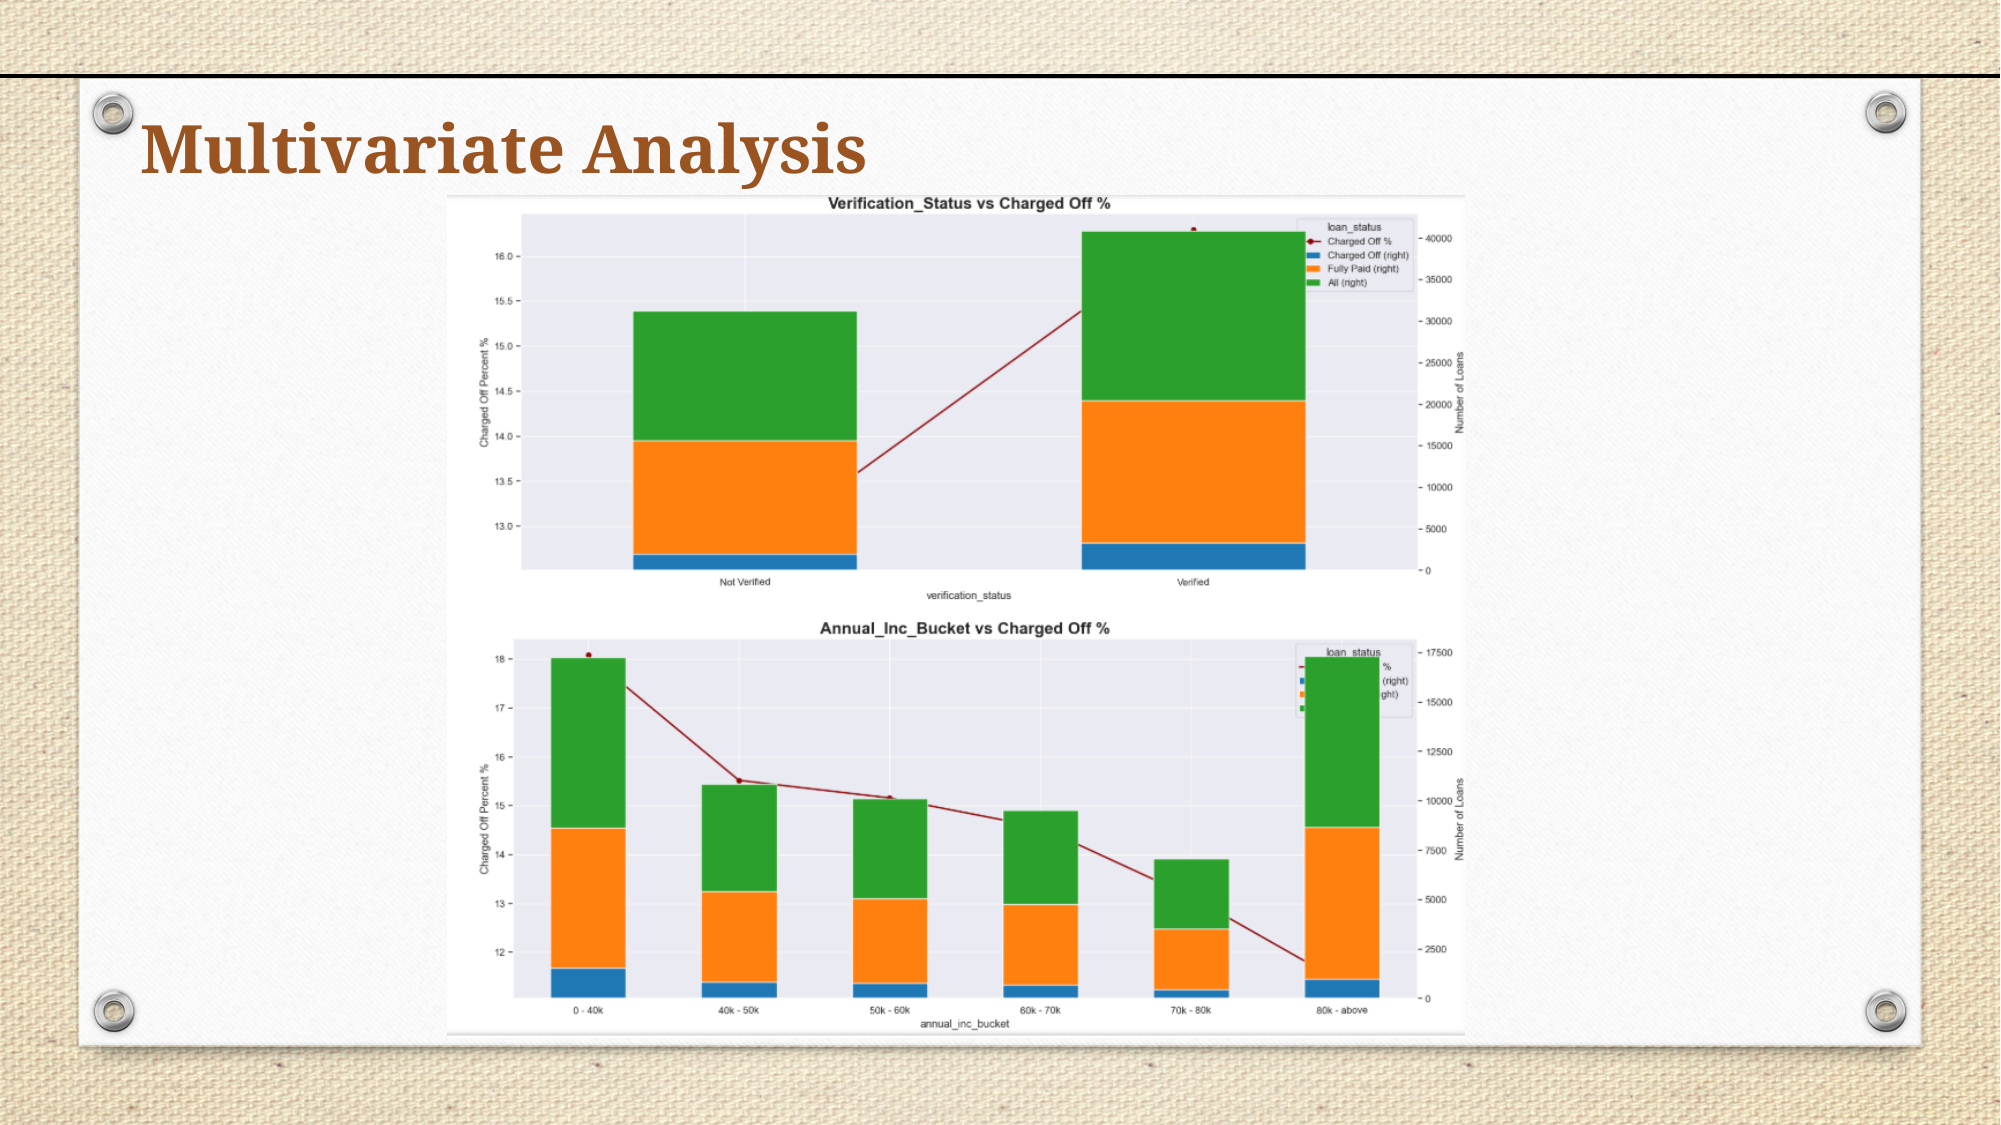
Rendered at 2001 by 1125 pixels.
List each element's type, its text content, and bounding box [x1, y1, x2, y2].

picture [0, 0, 2001, 1125]
text_box [0, 74, 2000, 78]
text_box Multivariate Analysis [125, 99, 1695, 195]
